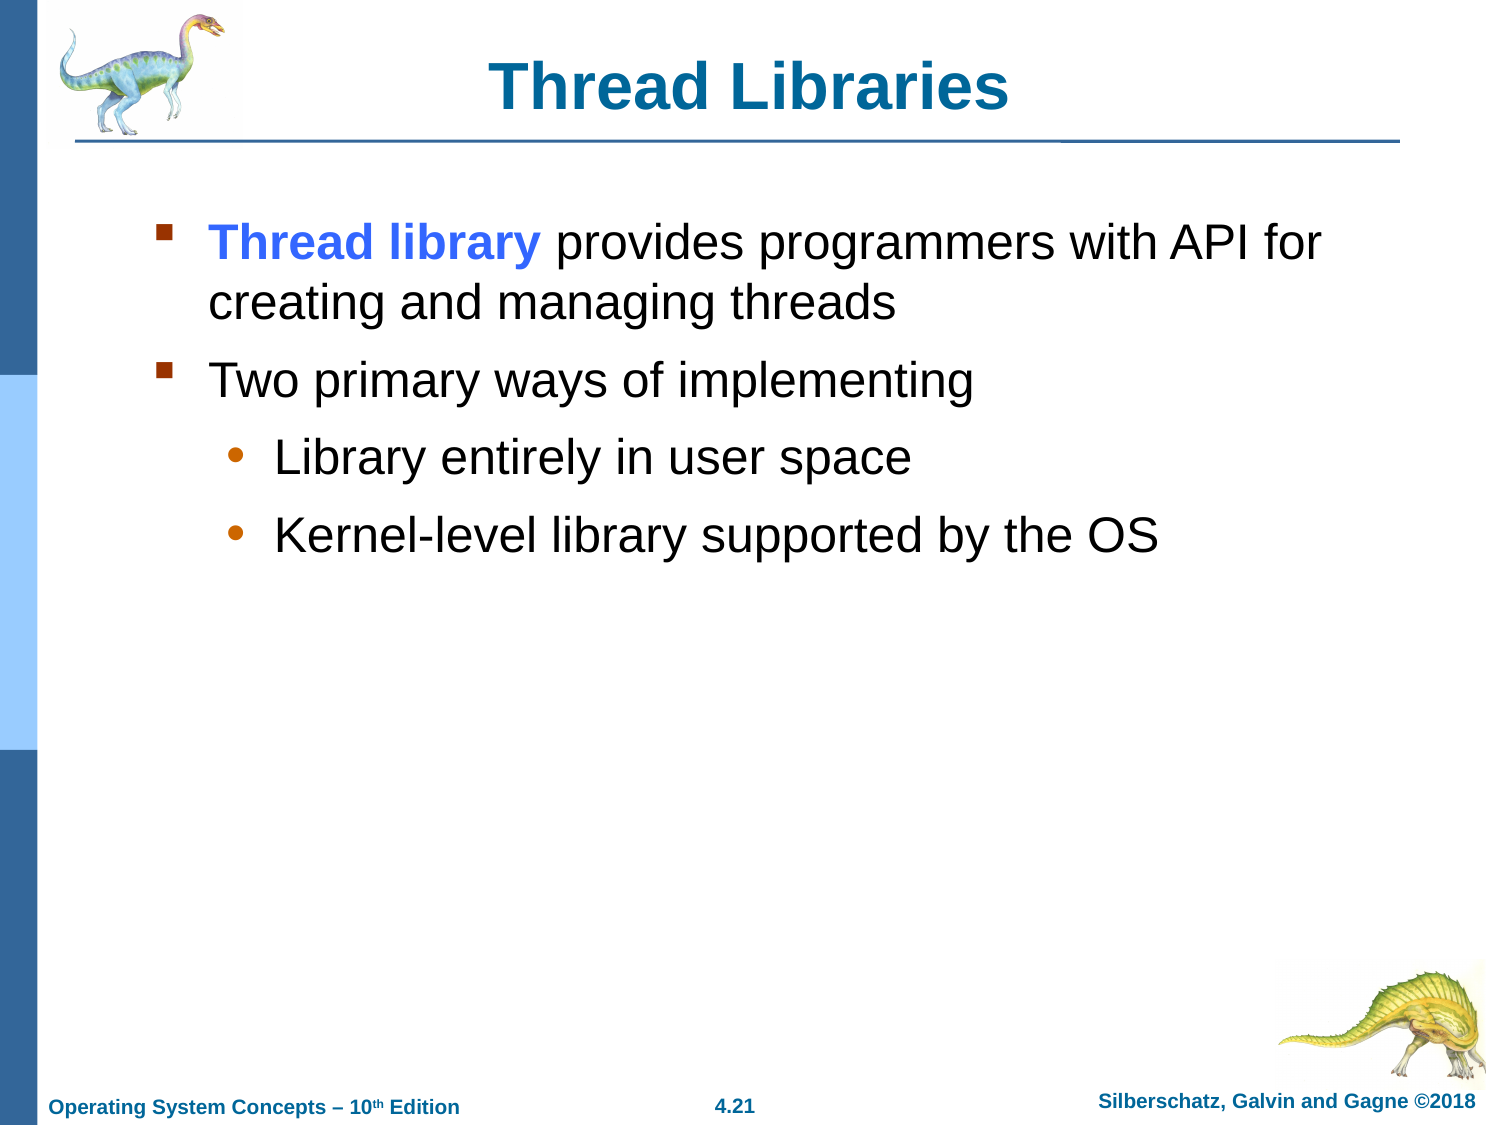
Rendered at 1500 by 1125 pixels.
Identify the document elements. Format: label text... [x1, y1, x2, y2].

picture [46, 0, 243, 149]
title Thread Libraries [75, 35, 1425, 131]
picture [1275, 959, 1486, 1090]
list Thread library provides programmers with API for creating and managing threads Two primary ways of implementing Library entirely in user space Kernel-level library supported by the OS [136, 202, 1401, 946]
